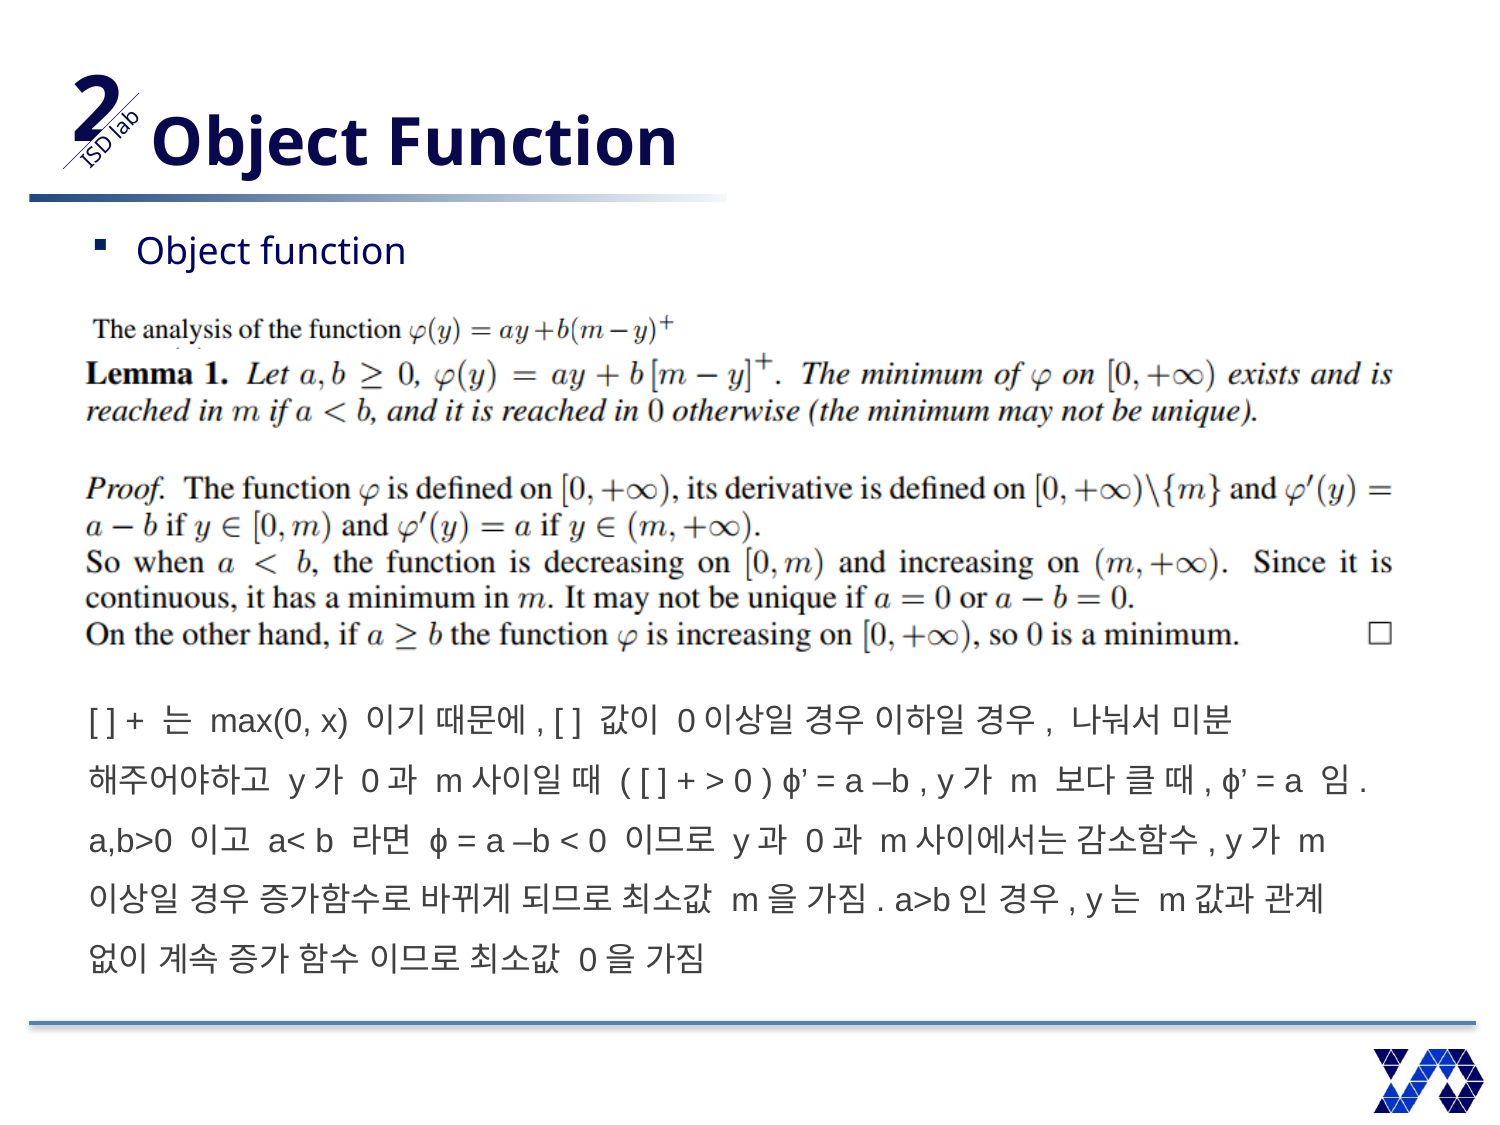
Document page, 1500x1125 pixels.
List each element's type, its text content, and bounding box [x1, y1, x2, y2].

text_box [682, 338, 1500, 539]
text_box Object function [77, 219, 423, 280]
text_box [ ] + 는 max(0, x) 이기 때문에, [ ] 값이 0이상일 경우 이하일 경우, 나눠서 미분 해주어야하고 y가 0과 m사이일 때 ( [ ] + > 0 ) ϕ’ = a –b , y가 m 보다 클 때, ϕ’ = a 임. a,b>0 이고 a< b 라면 ϕ = a –b < 0 이므로 y과 0과 m사이에서는 감소함수, y가 m이상일 경우 증가함수로 바뀌게 되므로 최소값 m을 가짐. a>b인 경우, y는 m값과 관계 없이 계속 증가 함수 이므로 최소값 0을 가짐 [73, 674, 1397, 1046]
picture [73, 308, 1423, 666]
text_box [56, 42, 162, 170]
picture [1373, 1049, 1484, 1113]
title Object Function [135, 45, 1425, 233]
